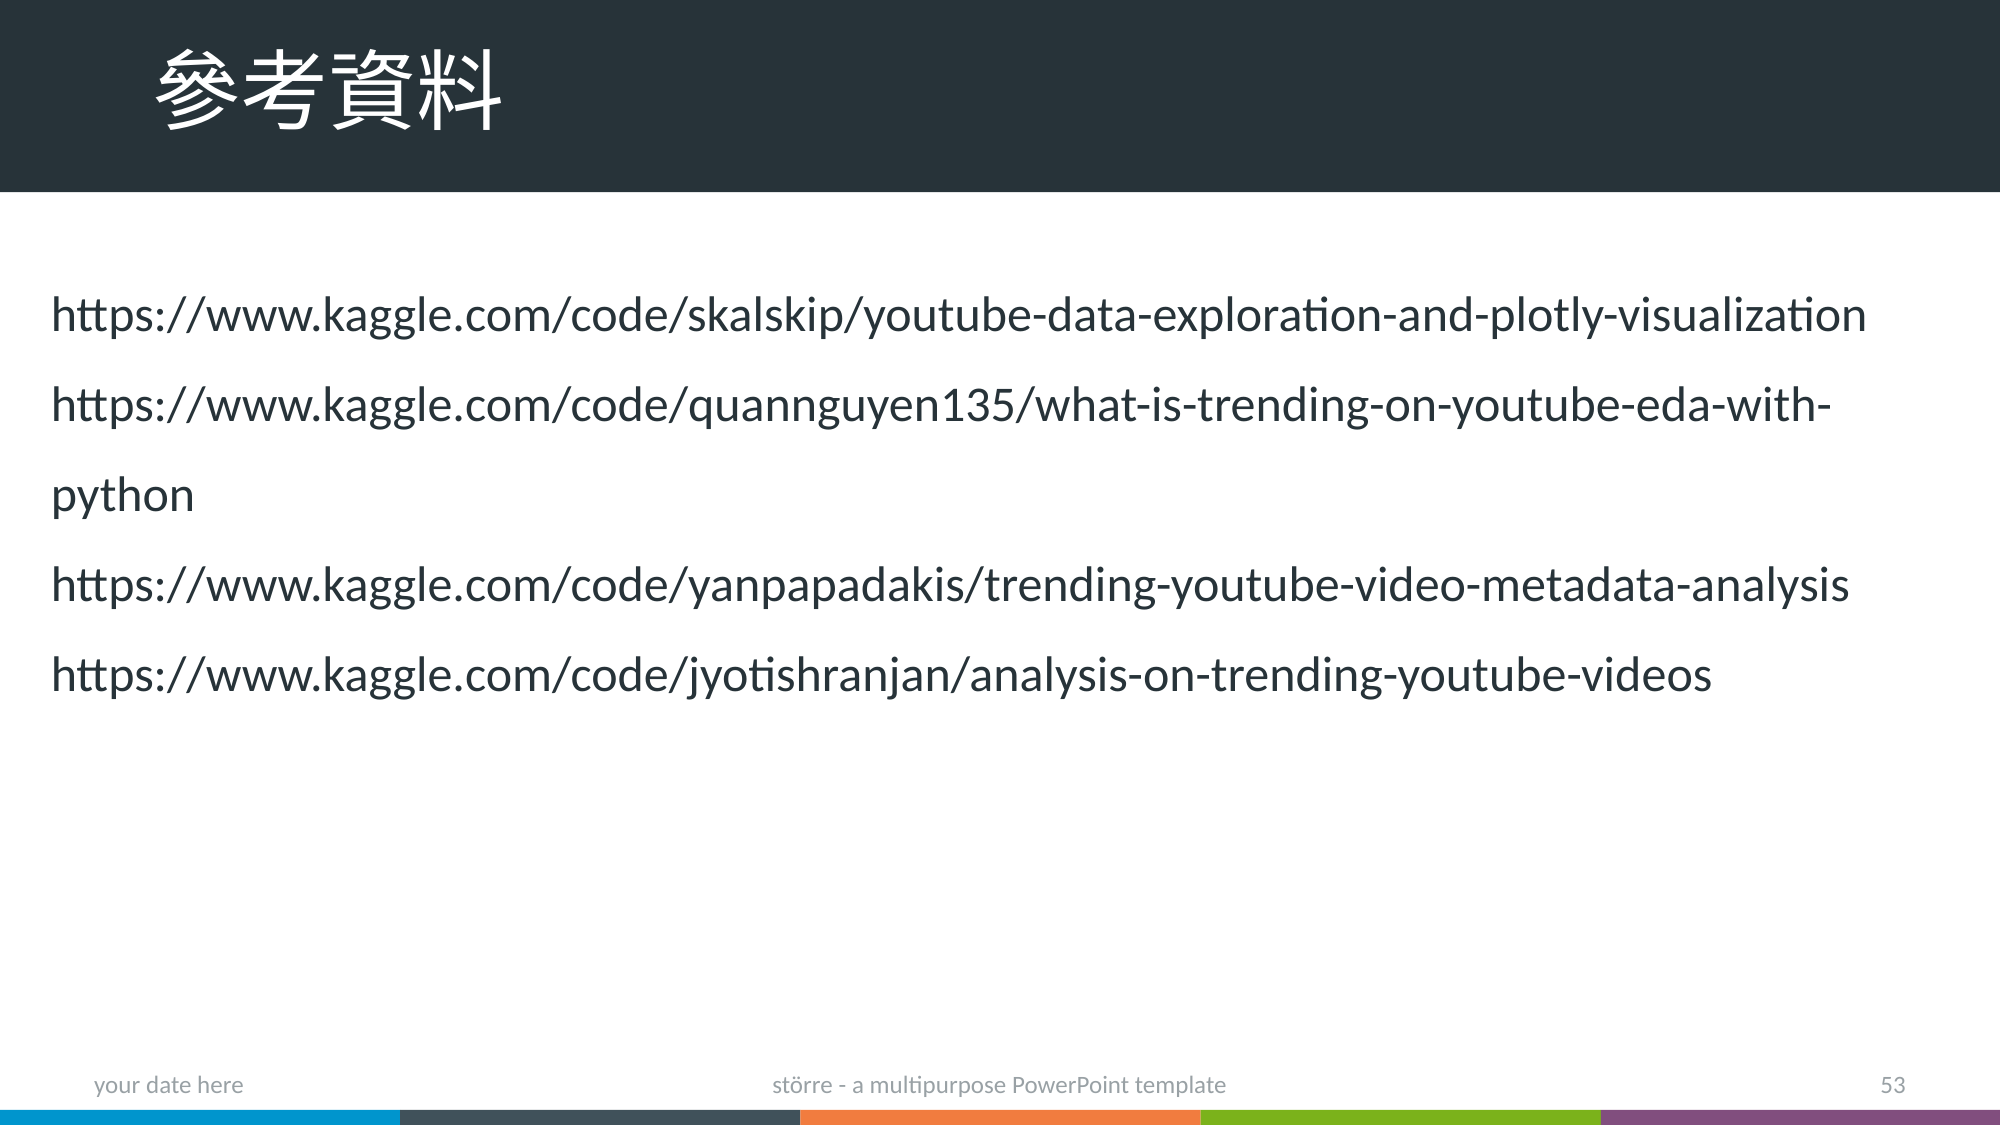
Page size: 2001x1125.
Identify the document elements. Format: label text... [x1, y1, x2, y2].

slide_number your date here [79, 1060, 530, 1107]
slide_number 53 [1470, 1060, 1921, 1107]
title 參考資料 [137, 40, 1863, 151]
text_box https://www.kaggle.com/code/skalskip/youtube-data-exploration-and-plotly-visualization https://www.kaggle.com/code/quannguyen135/what-is-trending-on-youtube-eda-with-python https://www.kaggle.com/code/yanpapadakis/trending-youtube-video-metadata-analysis https://www.kaggle.com/code/jyotishranjan/analysis-on-trending-youtube-videos [36, 244, 1921, 710]
footer större - a multipurpose PowerPoint template [662, 1060, 1338, 1107]
